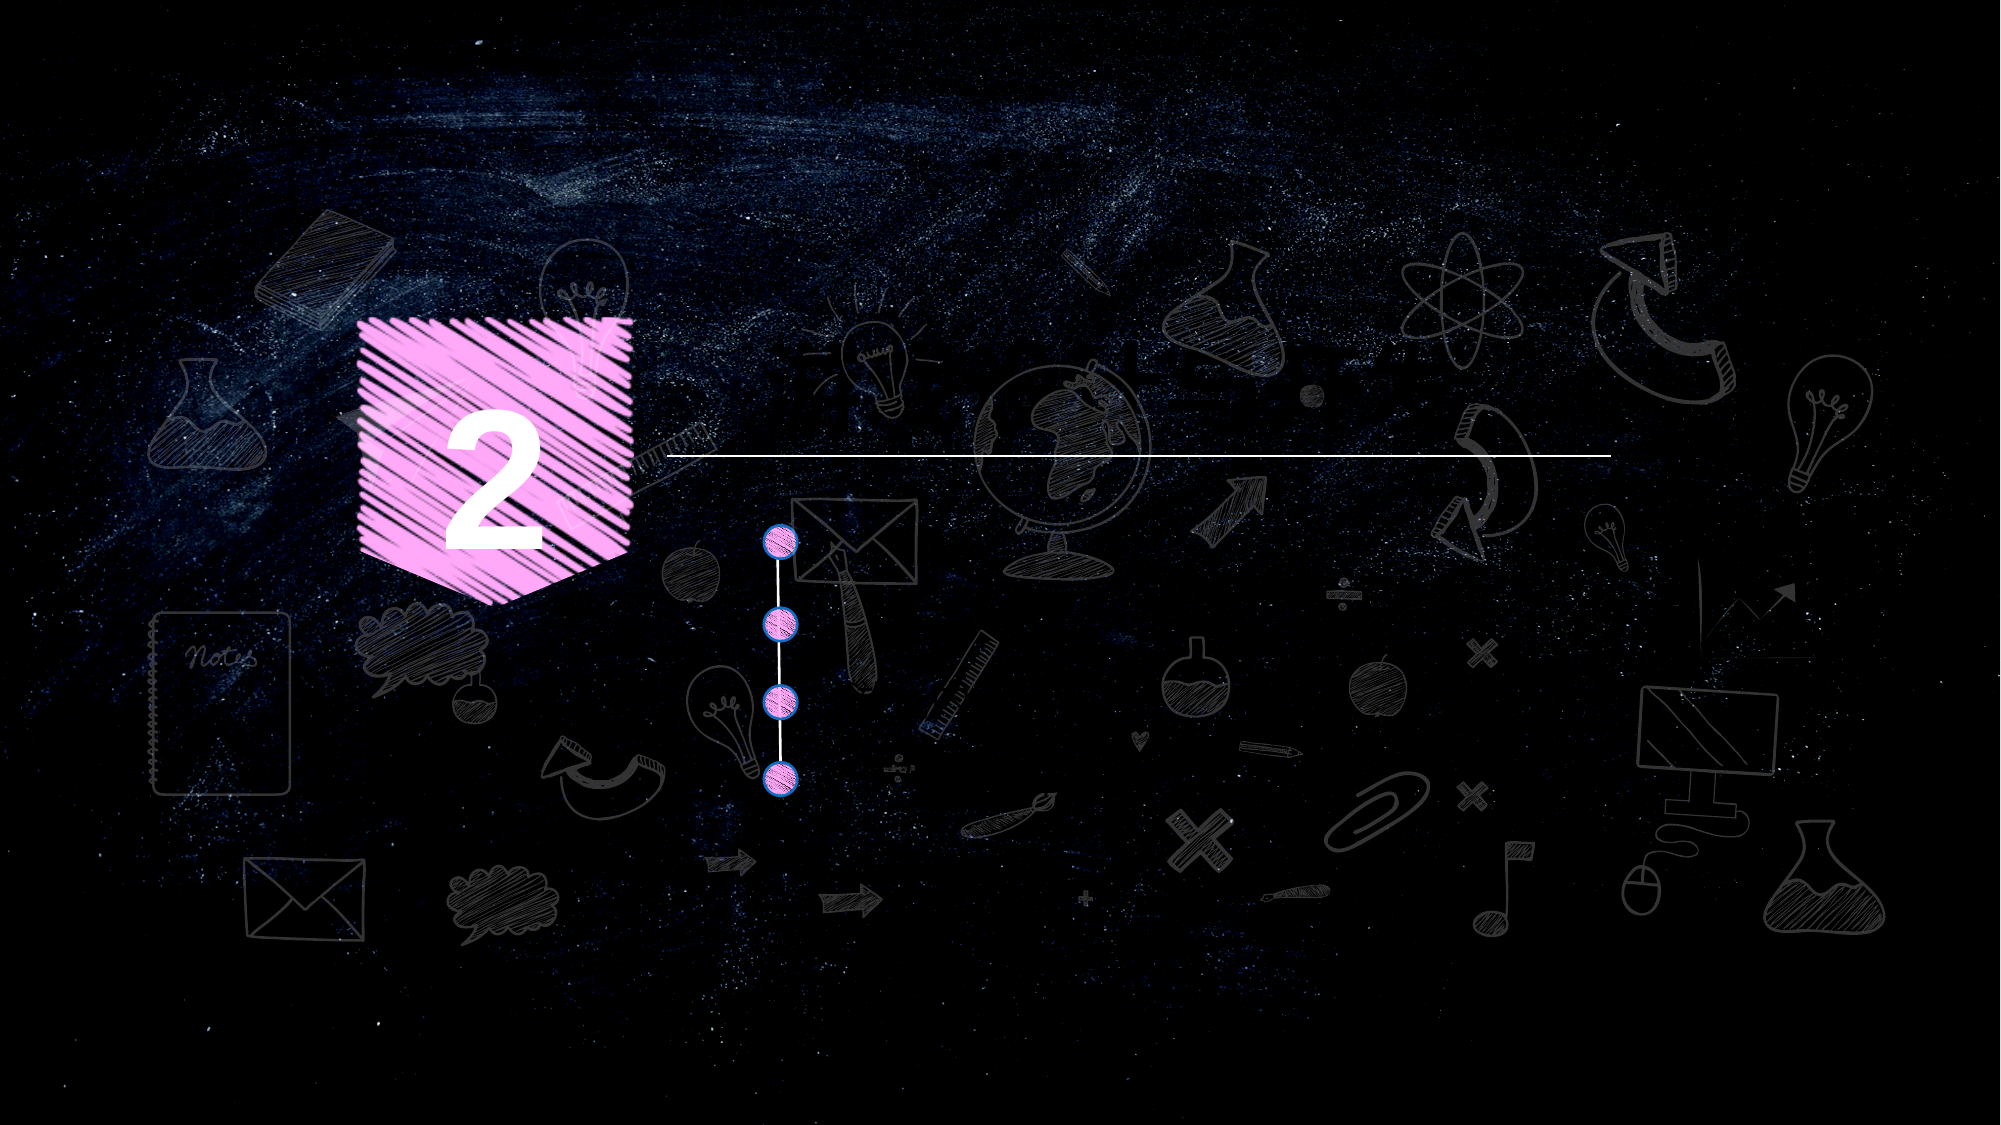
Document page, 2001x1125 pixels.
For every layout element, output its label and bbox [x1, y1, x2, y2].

text_box [143, 209, 1888, 947]
picture [0, 0, 2001, 1125]
